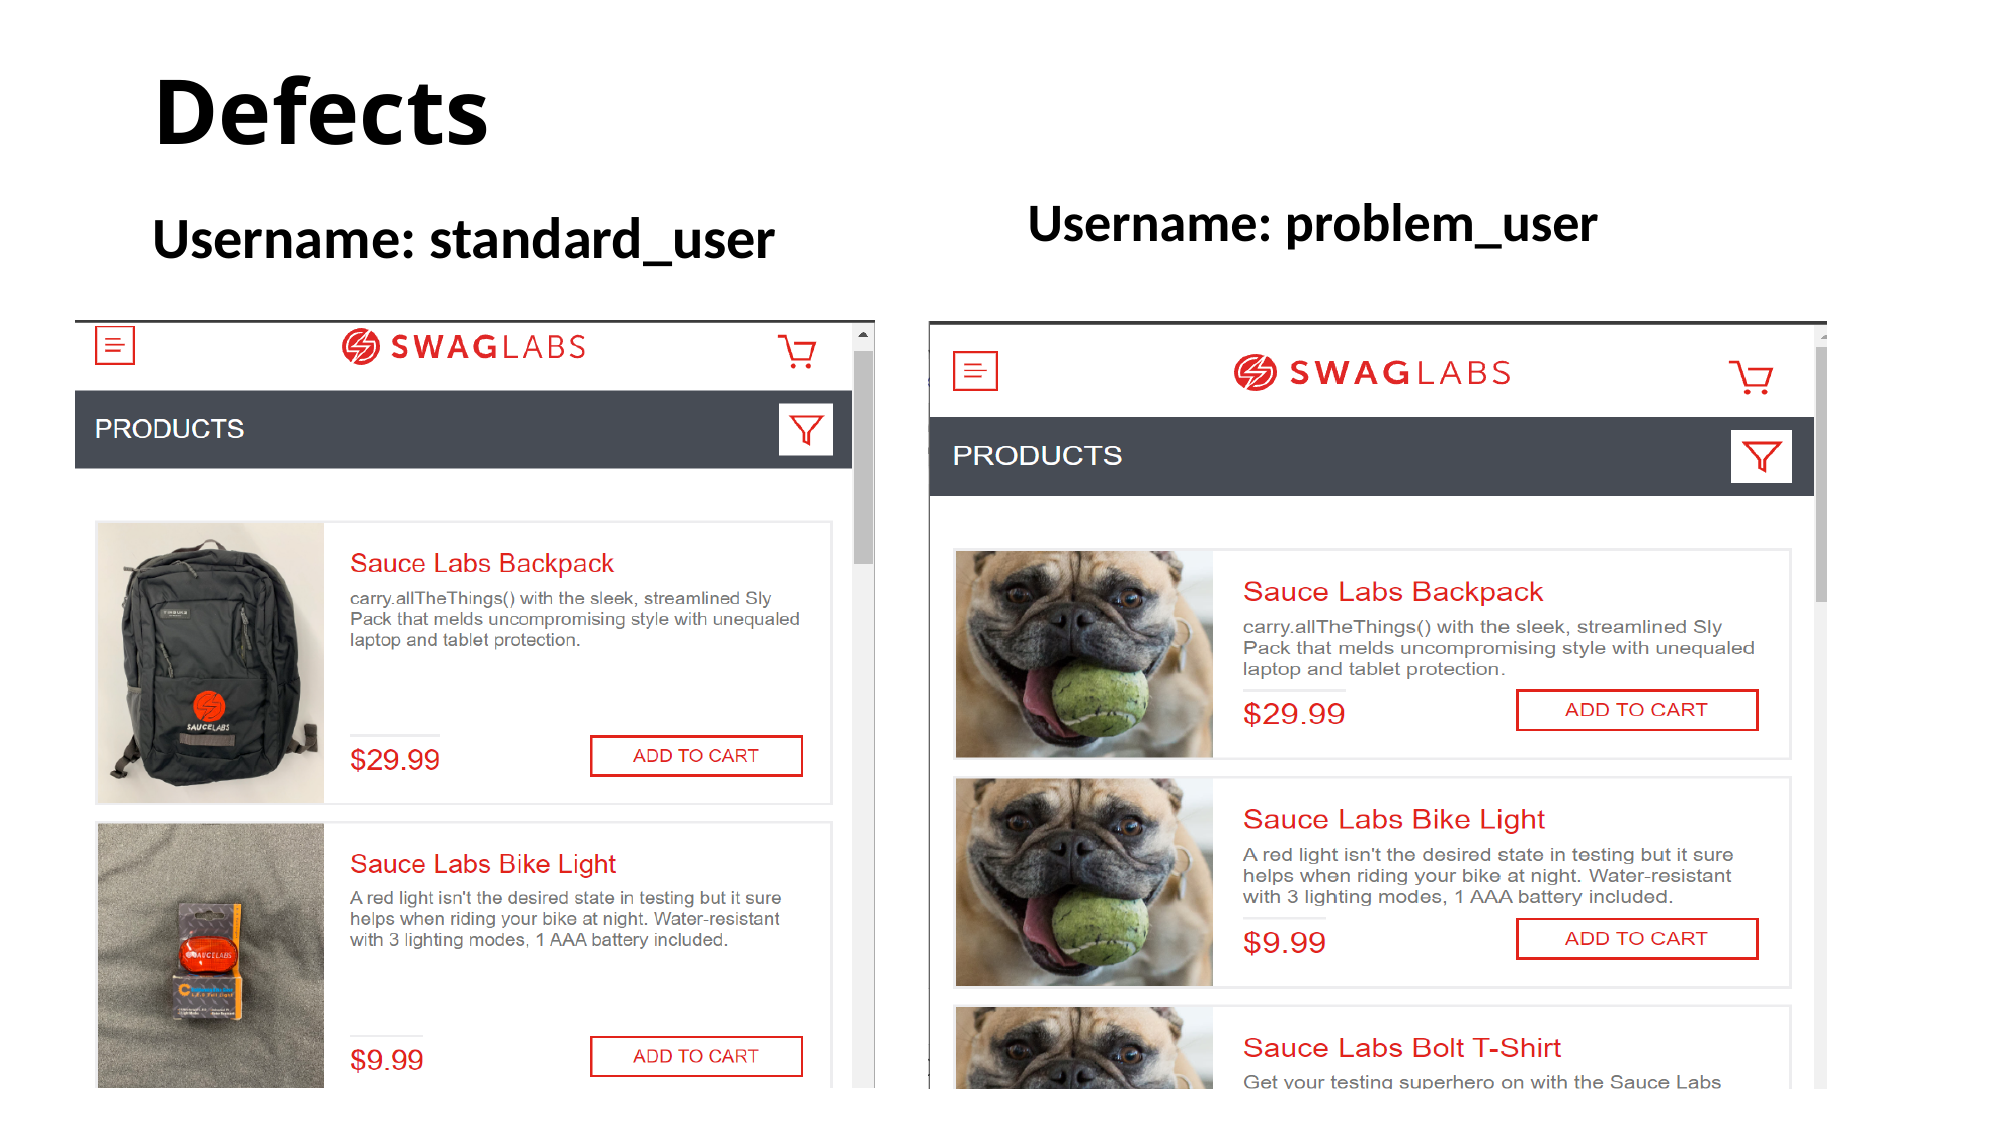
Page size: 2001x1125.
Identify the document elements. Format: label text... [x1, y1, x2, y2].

picture [928, 321, 1827, 1089]
title Defects [137, 59, 1863, 173]
picture [75, 320, 875, 1088]
list Username: standard_user [137, 200, 988, 299]
list Username: problem_user [1012, 187, 1863, 262]
